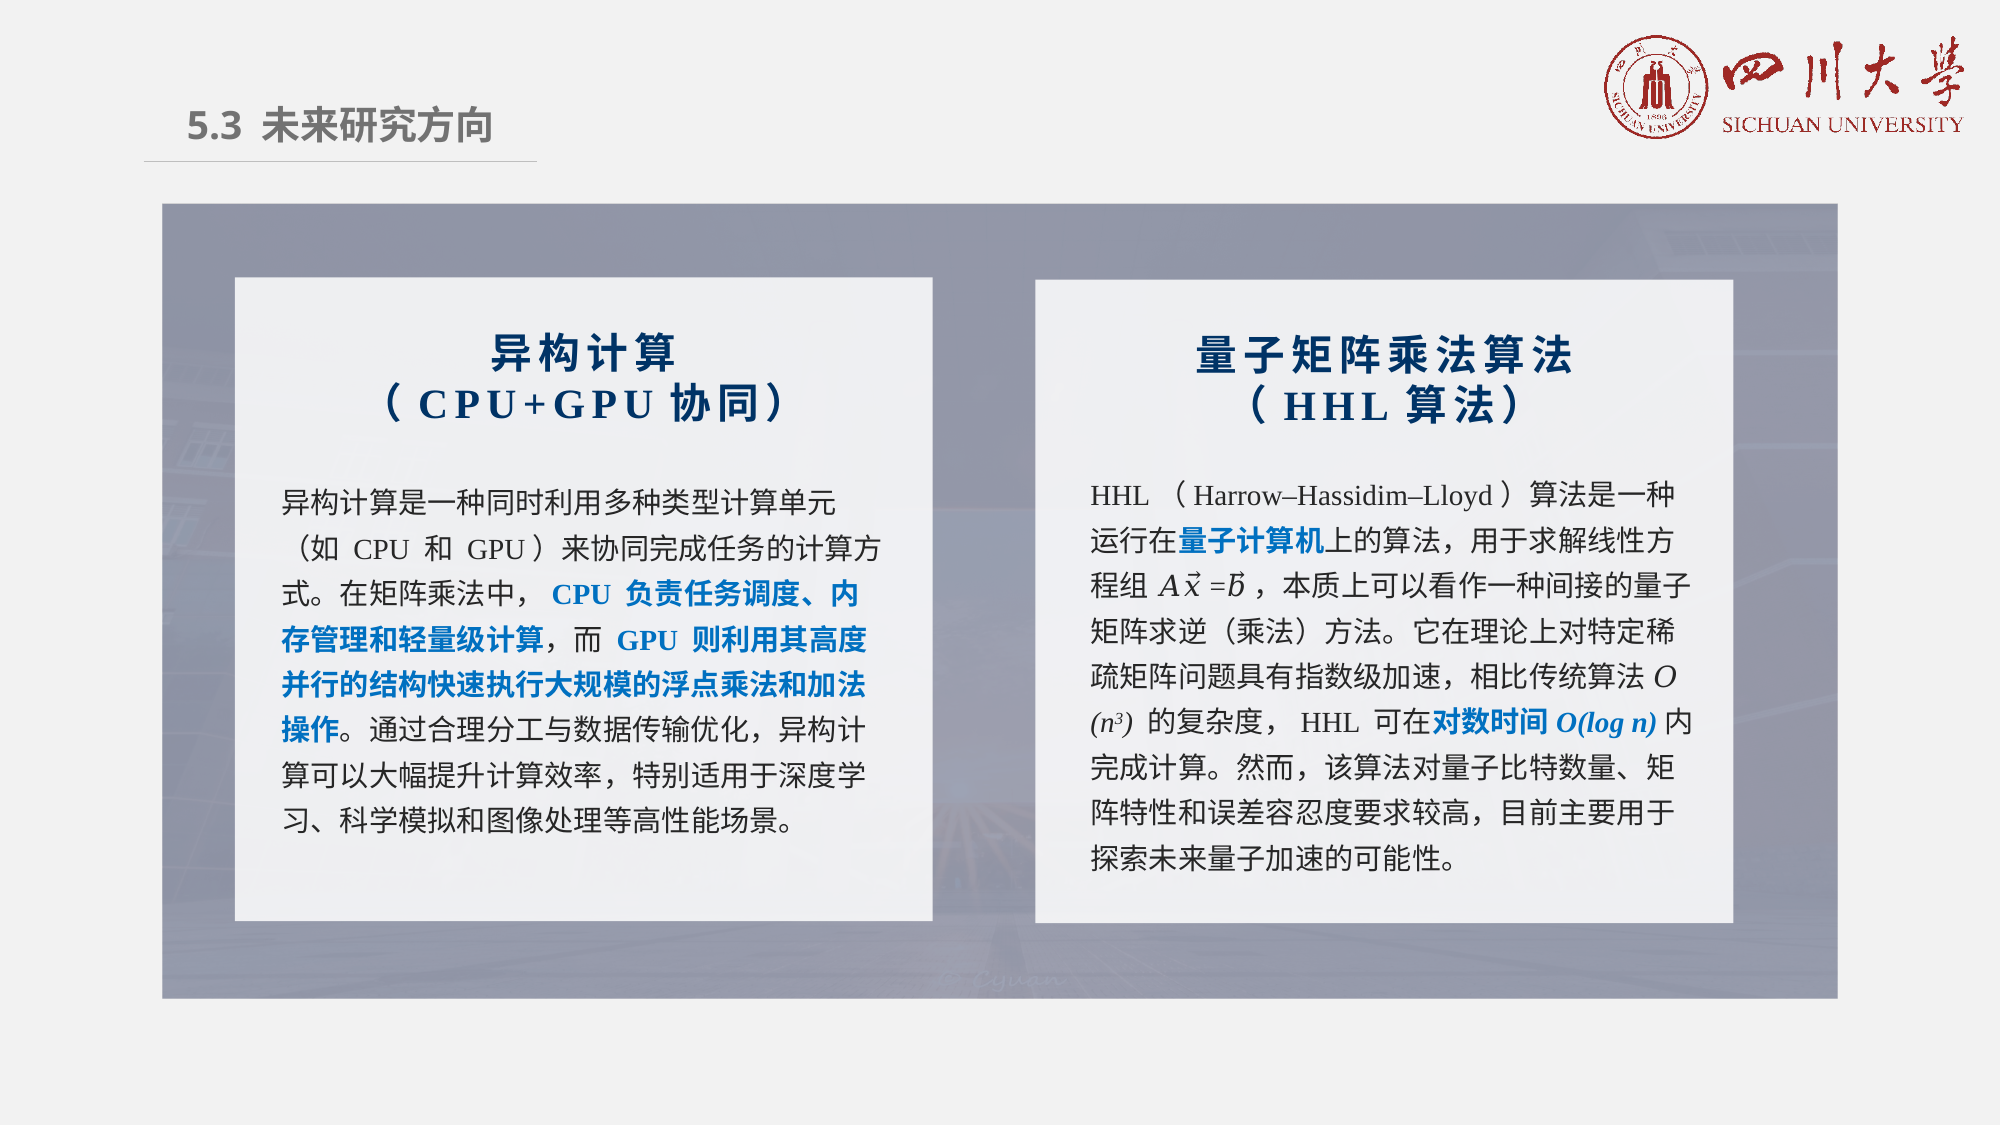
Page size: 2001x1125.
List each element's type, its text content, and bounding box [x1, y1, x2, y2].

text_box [234, 277, 933, 922]
text_box 5.3 未来研究方向 [185, 92, 496, 155]
picture [1604, 34, 1964, 139]
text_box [1035, 279, 1734, 924]
picture [162, 203, 1838, 999]
